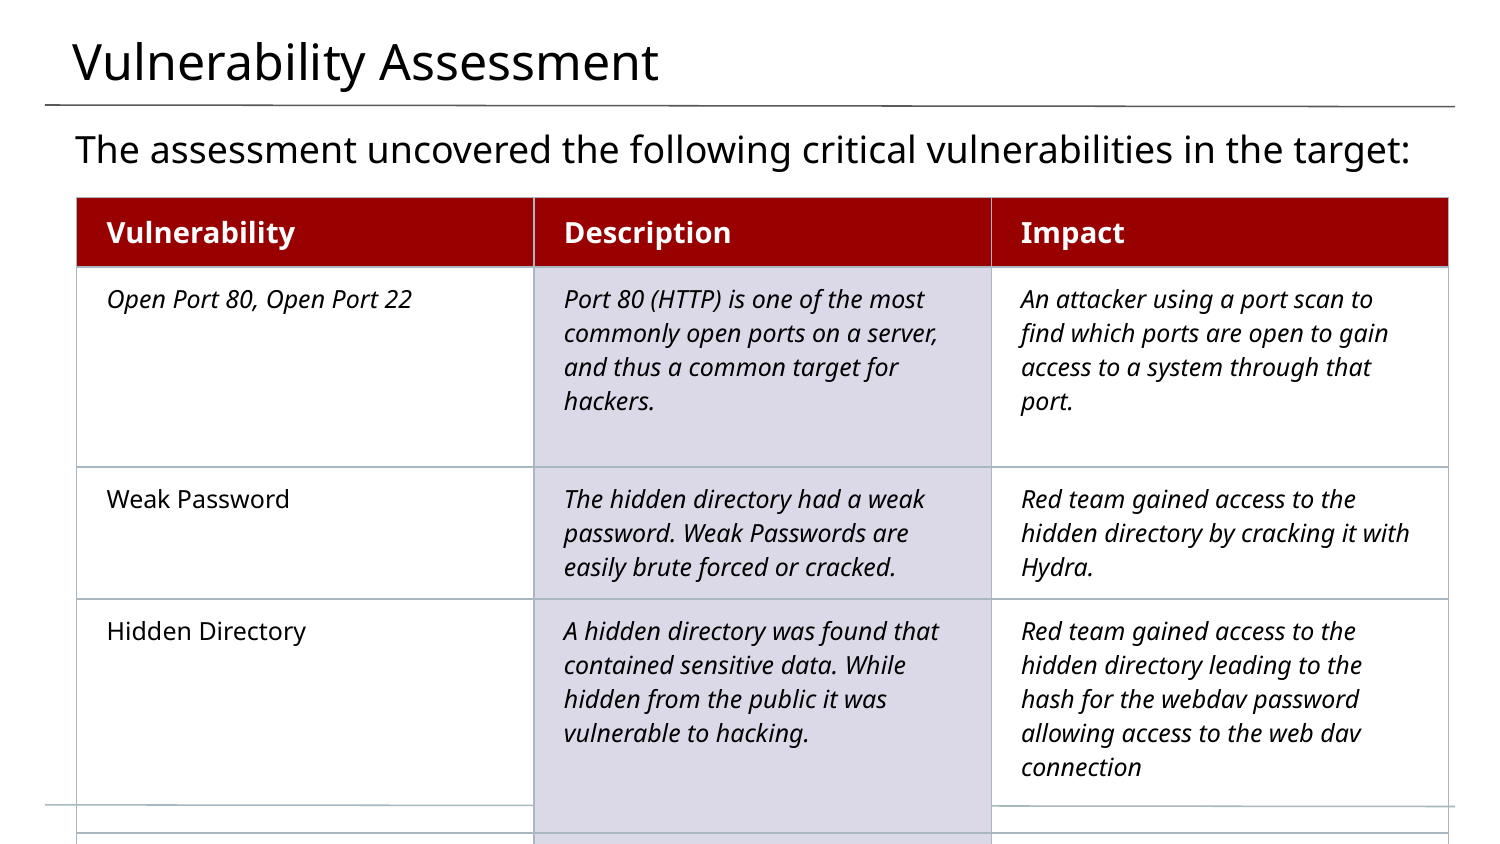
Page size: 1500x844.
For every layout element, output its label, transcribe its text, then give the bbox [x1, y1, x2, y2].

table_cell A hidden directory was found that contained sensitive data. While hidden from the public it was vulnerable to hacking. [535, 600, 991, 832]
table_cell An attacker can use this connection to upload a malicious script directly to the server. [992, 834, 1448, 844]
title Vulnerability Assessment [0, 0, 1500, 88]
table_cell Open Port 80, Open Port 22 [77, 268, 533, 466]
table_cell An attacker using a port scan to find which ports are open to gain access to a system through that port. [992, 268, 1448, 466]
table_header Description [535, 198, 991, 266]
table_header Impact [992, 198, 1448, 266]
table_cell The hidden directory had a weak password. Weak Passwords are easily brute forced or cracked. [535, 468, 991, 598]
table_cell Weak Password [77, 468, 533, 598]
table_cell Port 80 (HTTP) is one of the most commonly open ports on a server, and thus a common target for hackers. [535, 268, 991, 466]
table_cell The WebDAV protocol enables users to change, create or move files on the server. [535, 834, 991, 844]
table_cell Hidden Directory [77, 600, 533, 832]
table_cell WebDAV Connection [77, 834, 533, 844]
table_header Vulnerability [77, 198, 533, 266]
table_cell Red team gained access to the hidden directory by cracking it with Hydra. [992, 468, 1448, 598]
table_cell Red team gained access to the hidden directory leading to the hash for the webdav password allowing access to the web dav connection [992, 600, 1448, 832]
subtitle The assessment uncovered the following critical vulnerabilities in the target: [0, 110, 1500, 171]
